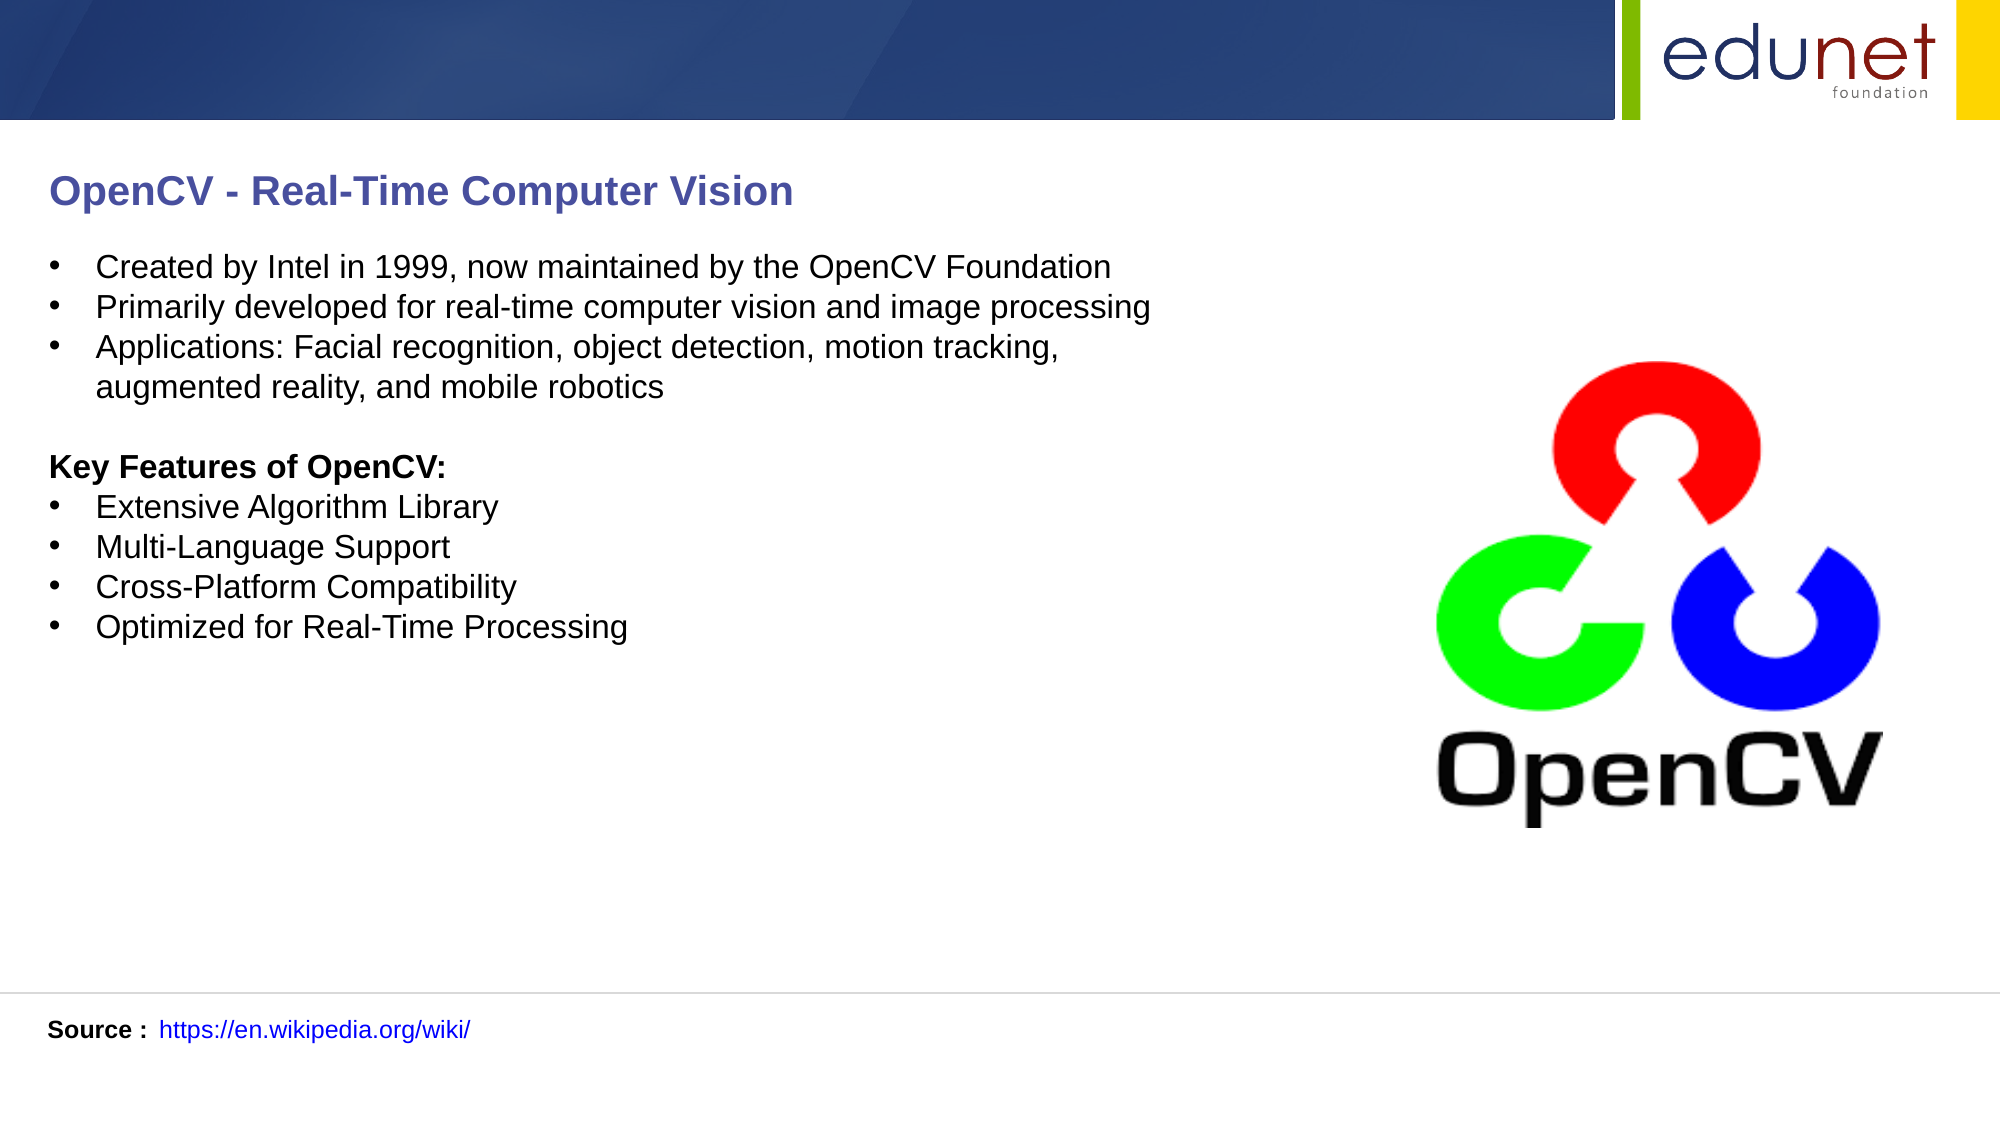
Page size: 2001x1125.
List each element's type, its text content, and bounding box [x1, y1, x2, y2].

picture [1435, 361, 1884, 829]
text_box Created by Intel in 1999, now maintained by the OpenCV Foundation Primarily developed for real-time computer vision and image processing Applications: Facial recognition, object detection, motion tracking, augmented reality, and mobile robotics Key Features of OpenCV: Extensive Algorithm Library Multi-Language Support Cross-Platform Compatibility Optimized for Real-Time Processing [34, 238, 1199, 693]
picture [1652, 12, 1948, 108]
text_box [46, 208, 1278, 483]
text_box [0, 992, 2000, 1053]
text_box OpenCV - Real-Time Computer Vision [34, 156, 1966, 221]
